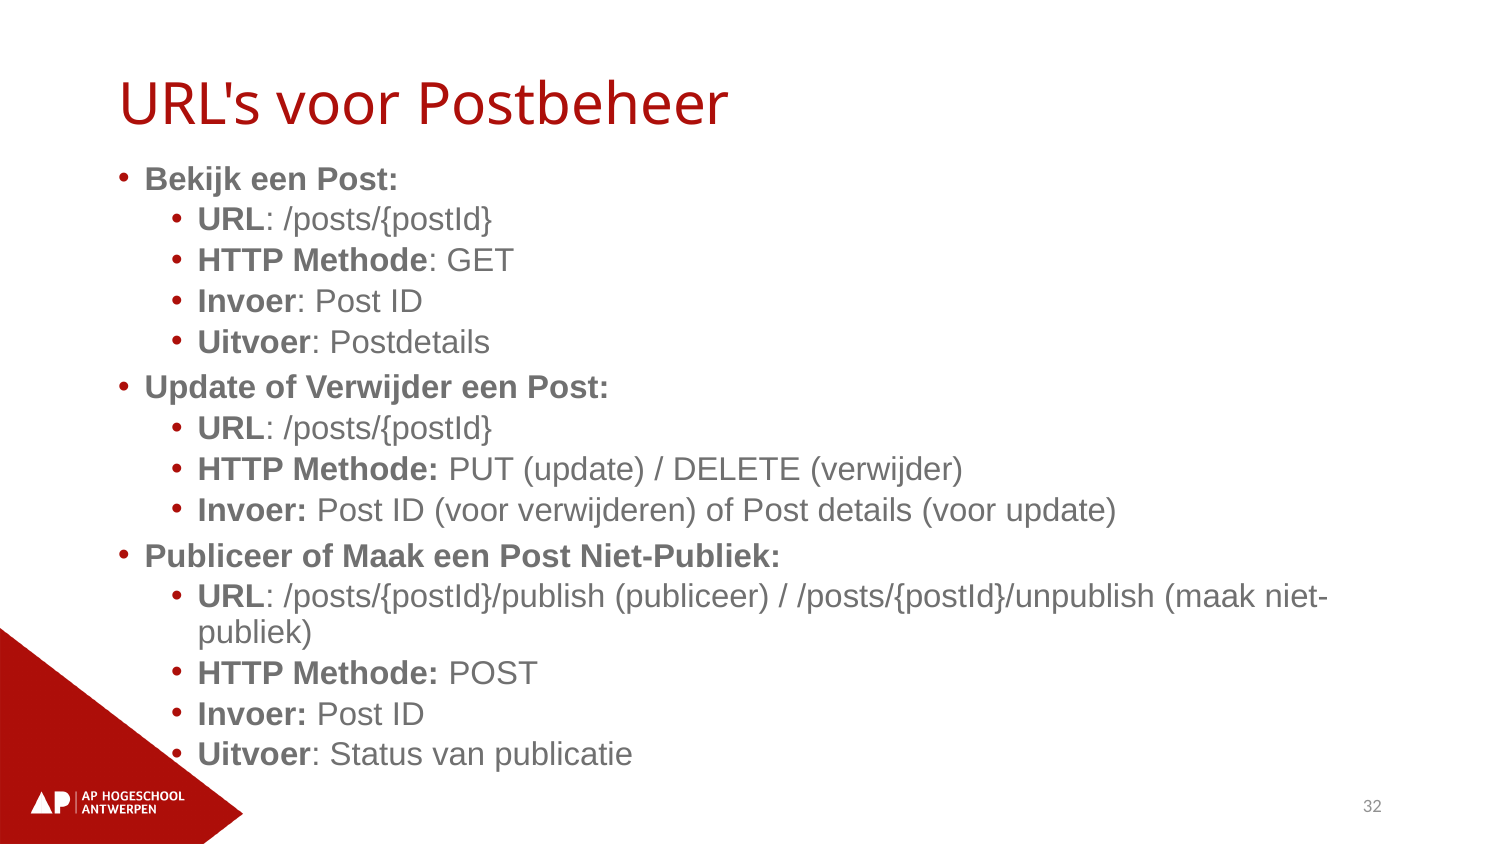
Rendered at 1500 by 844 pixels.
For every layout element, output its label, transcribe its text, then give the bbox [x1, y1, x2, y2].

title URL's voor Postbeheer [103, 66, 1397, 141]
slide_number 32 [1263, 782, 1397, 827]
picture [0, 623, 246, 844]
list Bekijk een Post: URL: /posts/{postId} HTTP Methode: GET Invoer: Post ID Uitvoer: Postdetails Update of Verwijder een Post: URL: /posts/{postId} HTTP Methode: PUT (update) / DELETE (verwijder) Invoer: Post ID (voor verwijderen) of Post details (voor update) Publiceer of Maak een Post Niet-Publiek: URL: /posts/{postId}/publish (publiceer) / /posts/{postId}/unpublish (maak niet-publiek) HTTP Methode: POST Invoer: Post ID Uitvoer: Status van publicatie [103, 154, 1397, 788]
